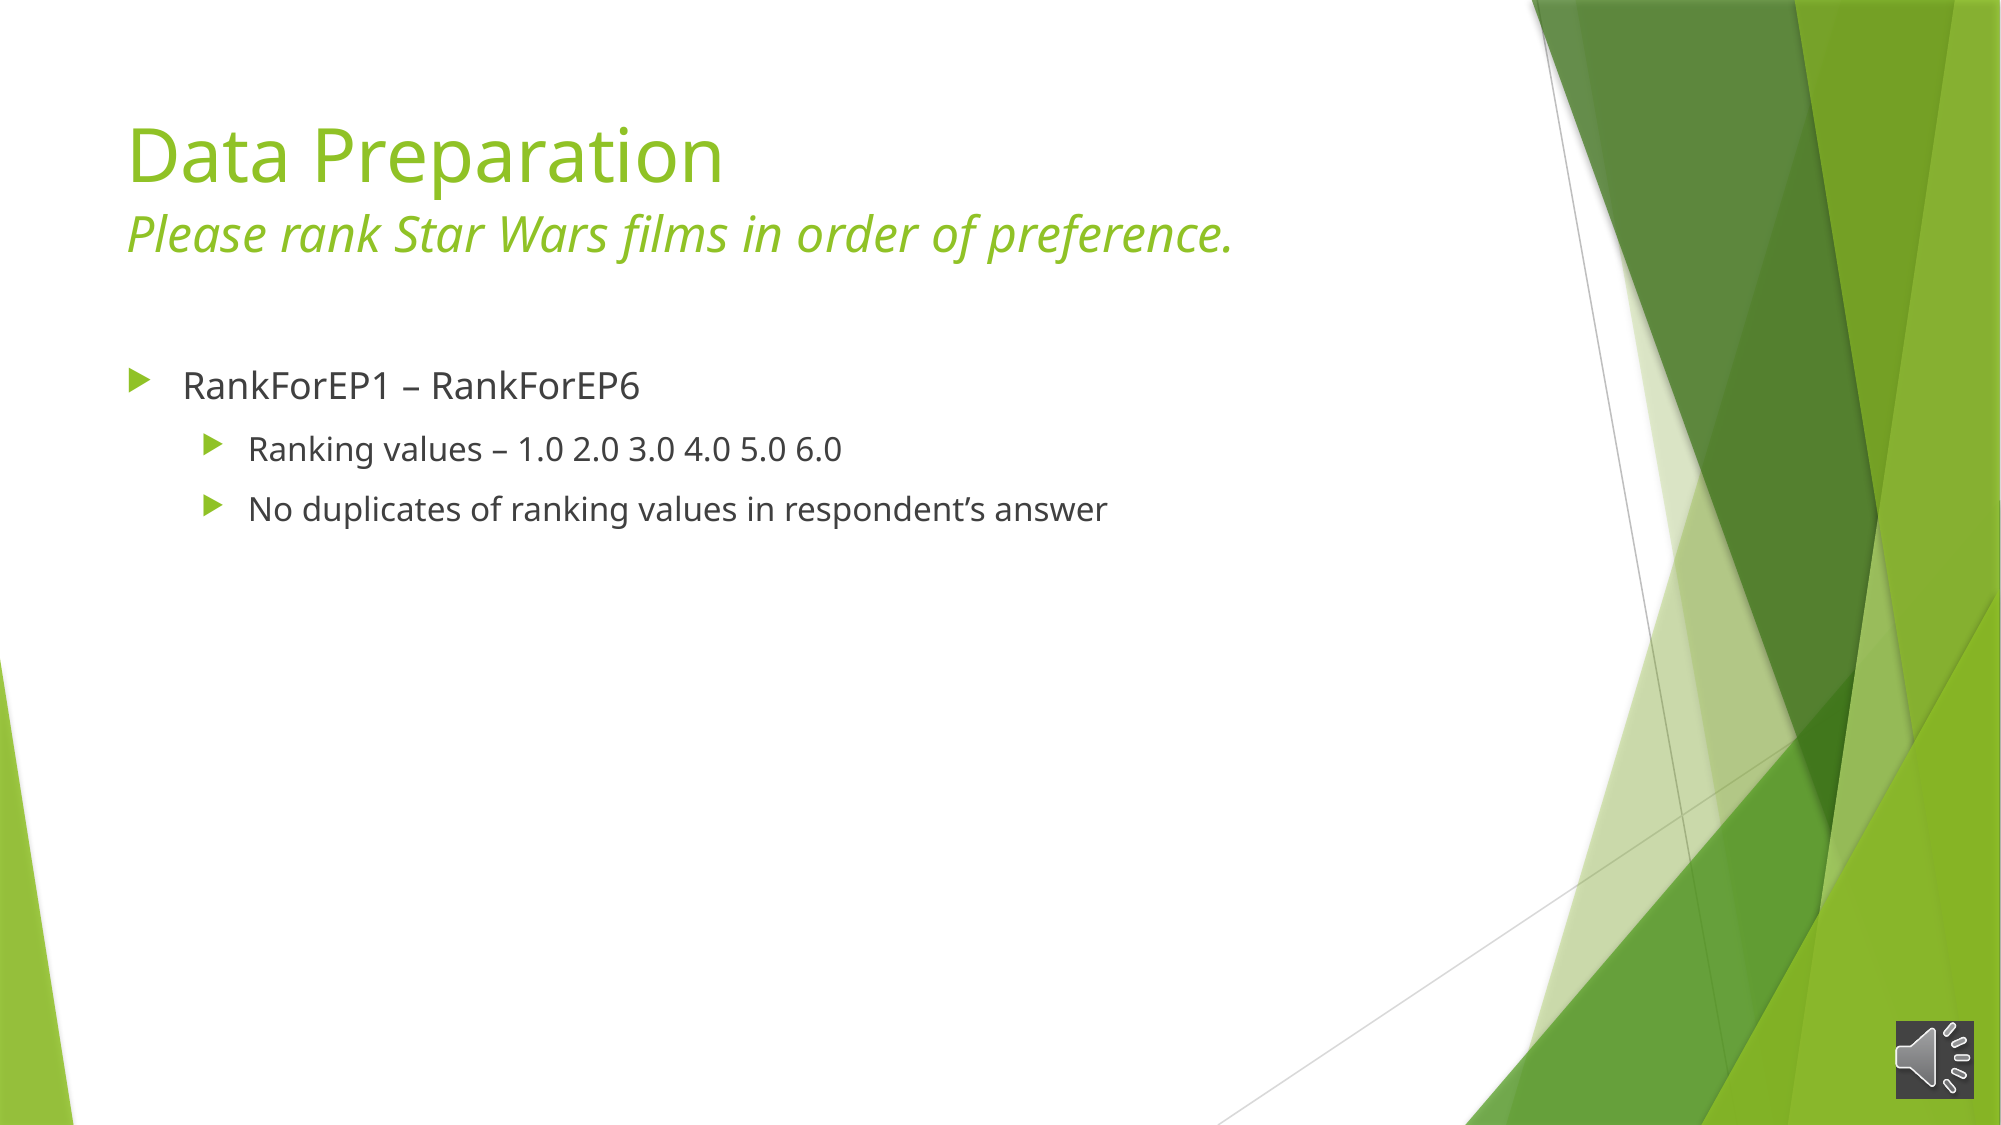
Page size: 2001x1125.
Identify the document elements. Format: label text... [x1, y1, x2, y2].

picture [1894, 1019, 1976, 1101]
list RankForEP1 – RankForEP6 Ranking values – 1.0 2.0 3.0 4.0 5.0 6.0 No duplicates of ranking values in respondent’s answer [111, 354, 1522, 992]
text_box Please rank Star Wars films in order of preference. [111, 195, 1522, 317]
title Data Preparation [111, 99, 1522, 195]
